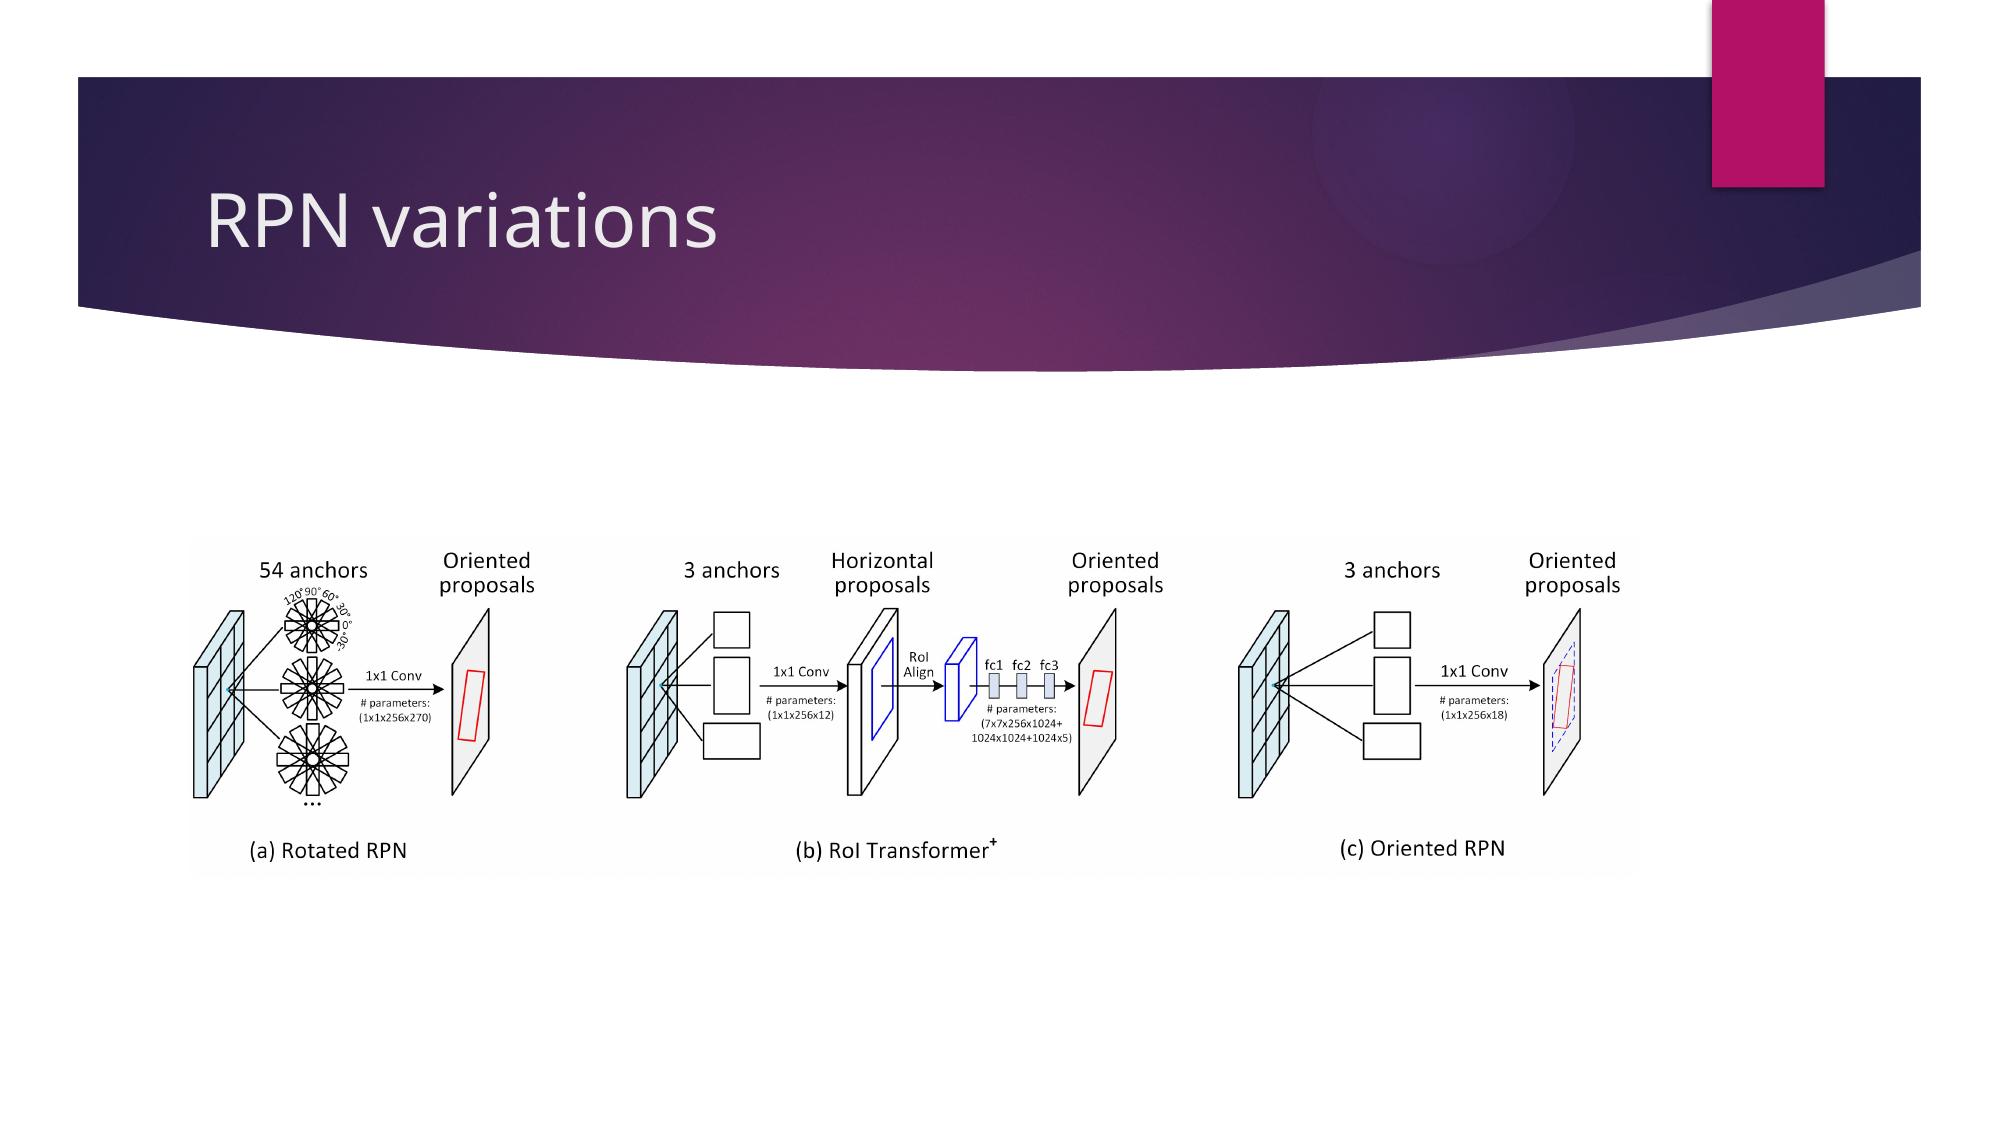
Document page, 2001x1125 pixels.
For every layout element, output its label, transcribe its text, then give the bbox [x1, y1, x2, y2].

title RPN variations [189, 159, 1627, 276]
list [189, 537, 1638, 877]
